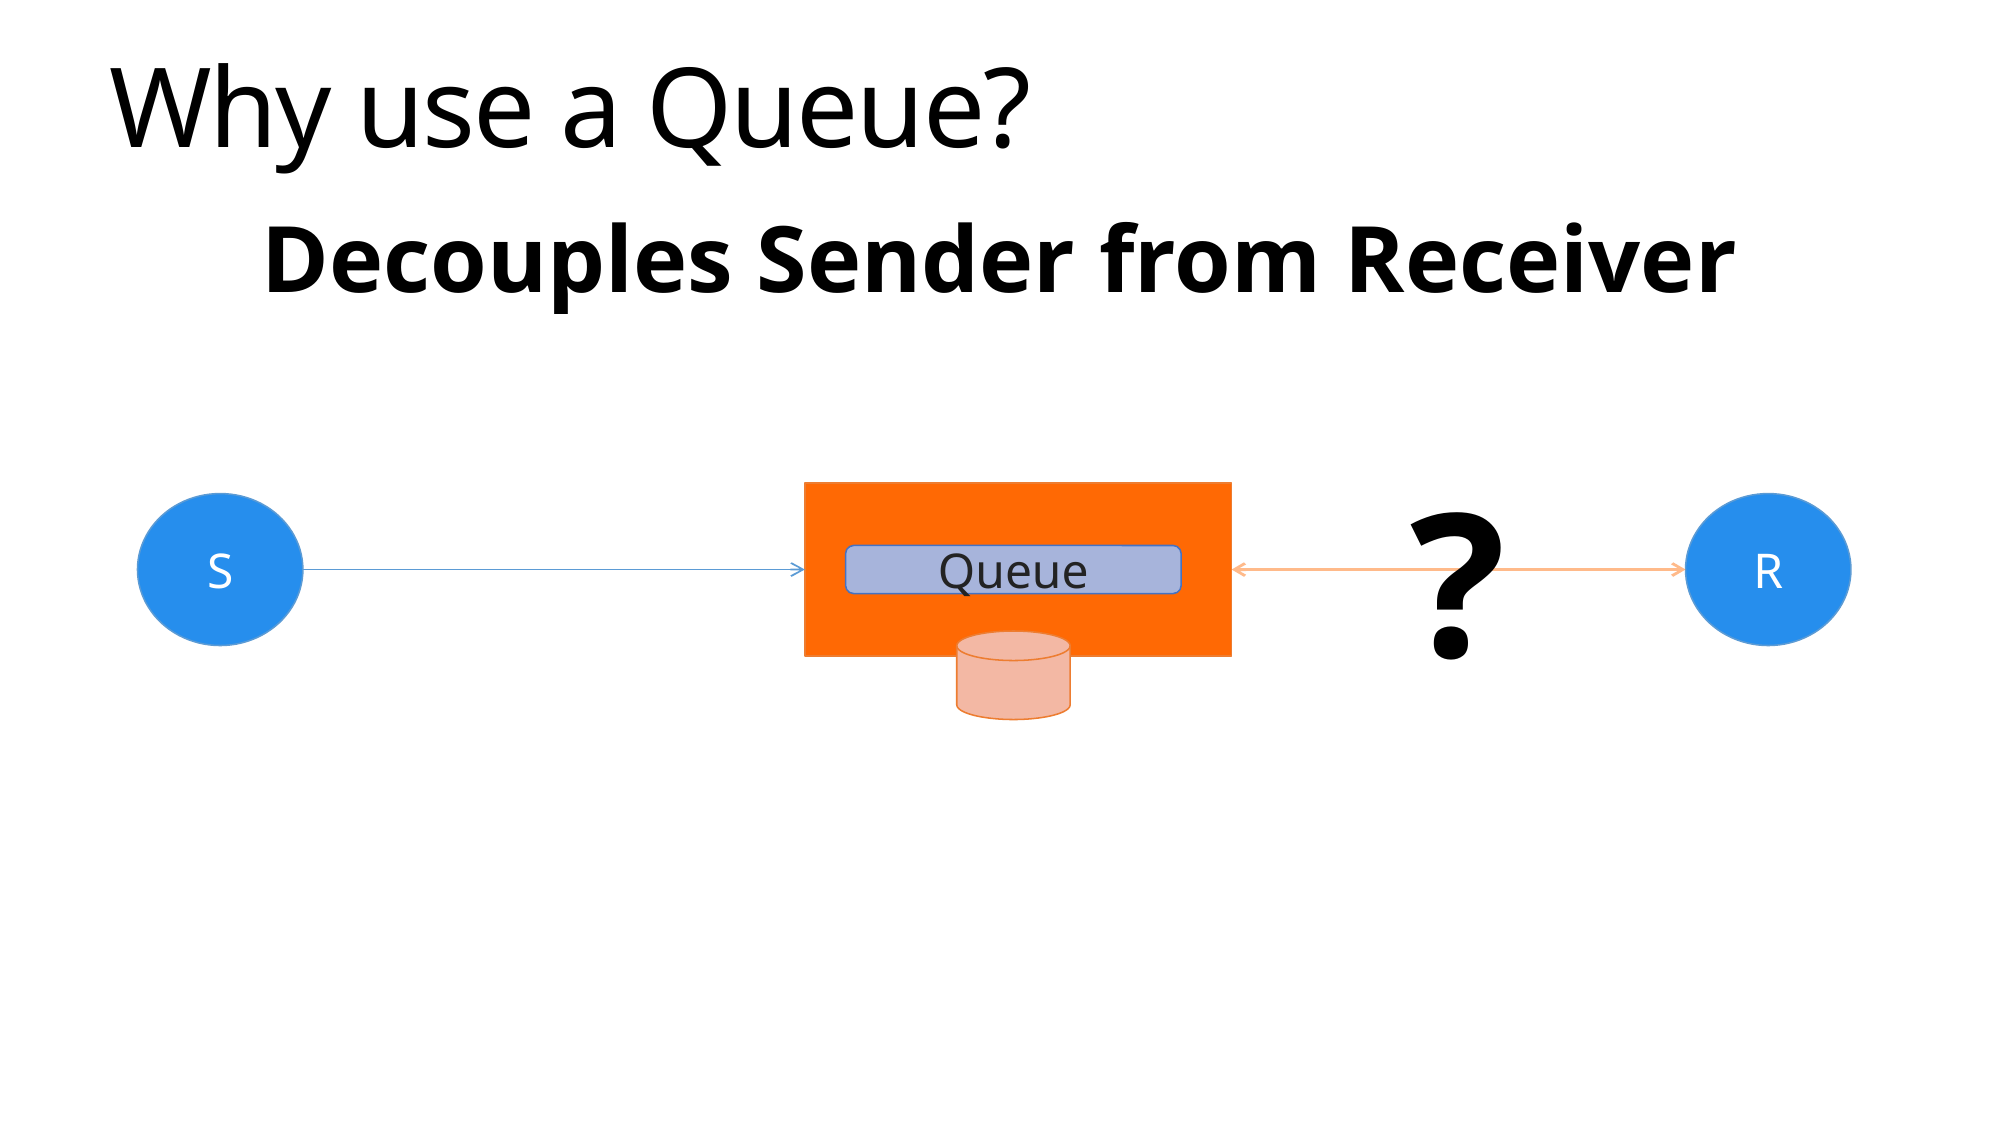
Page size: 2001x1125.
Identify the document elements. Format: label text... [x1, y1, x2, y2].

text_box ? [1333, 460, 1584, 569]
title Why use a Queue? [85, 37, 1915, 138]
text_box [955, 630, 1071, 721]
text_box R [1684, 492, 1852, 647]
text_box ? [1333, 570, 1584, 725]
text_box [804, 482, 1232, 657]
list Decouples Sender from Receiver [85, 198, 1915, 329]
text_box Queue [844, 544, 1182, 595]
text_box S [136, 492, 304, 647]
